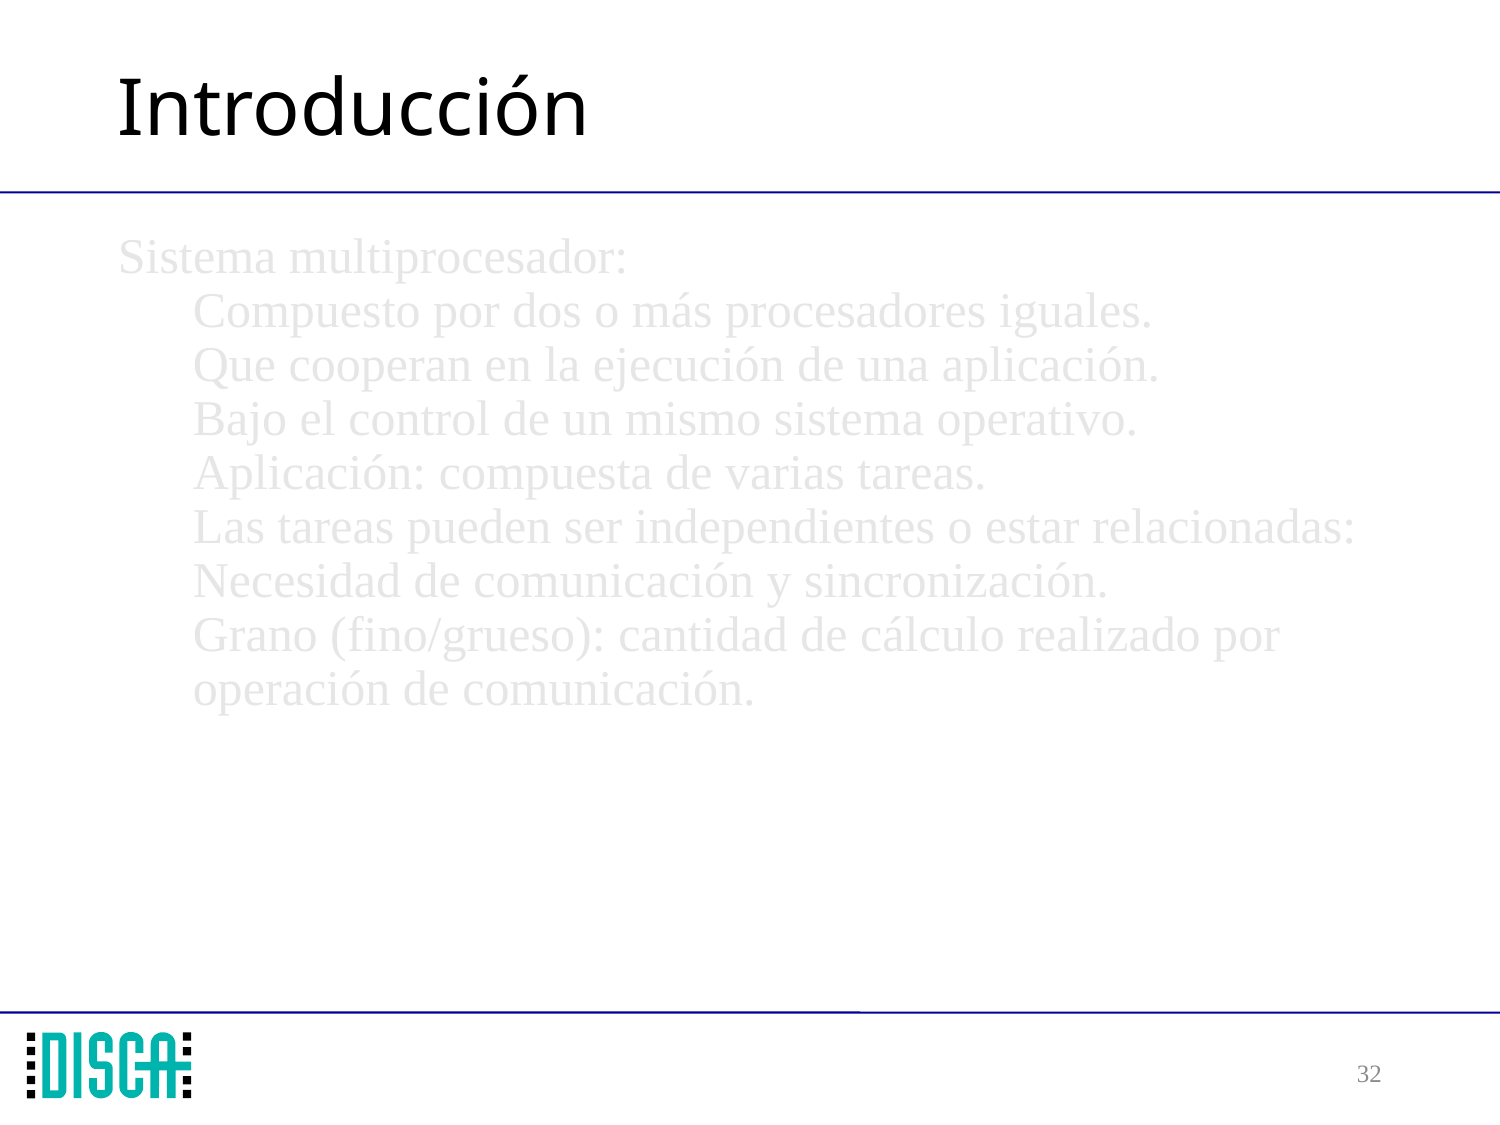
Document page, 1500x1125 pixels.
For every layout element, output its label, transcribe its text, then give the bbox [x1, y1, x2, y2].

list Sistema multiprocesador: Compuesto por dos o más procesadores iguales. Que cooperan en la ejecución de una aplicación. Bajo el control de un mismo sistema operativo. Aplicación: compuesta de varias tareas. Las tareas pueden ser independientes o estar relacionadas: Necesidad de comunicación y sincronización. Grano (fino/grueso): cantidad de cálculo realizado por operación de comunicación. [103, 222, 1397, 1014]
slide_number 32 [1059, 1042, 1397, 1103]
title Introducción [103, 59, 1397, 161]
